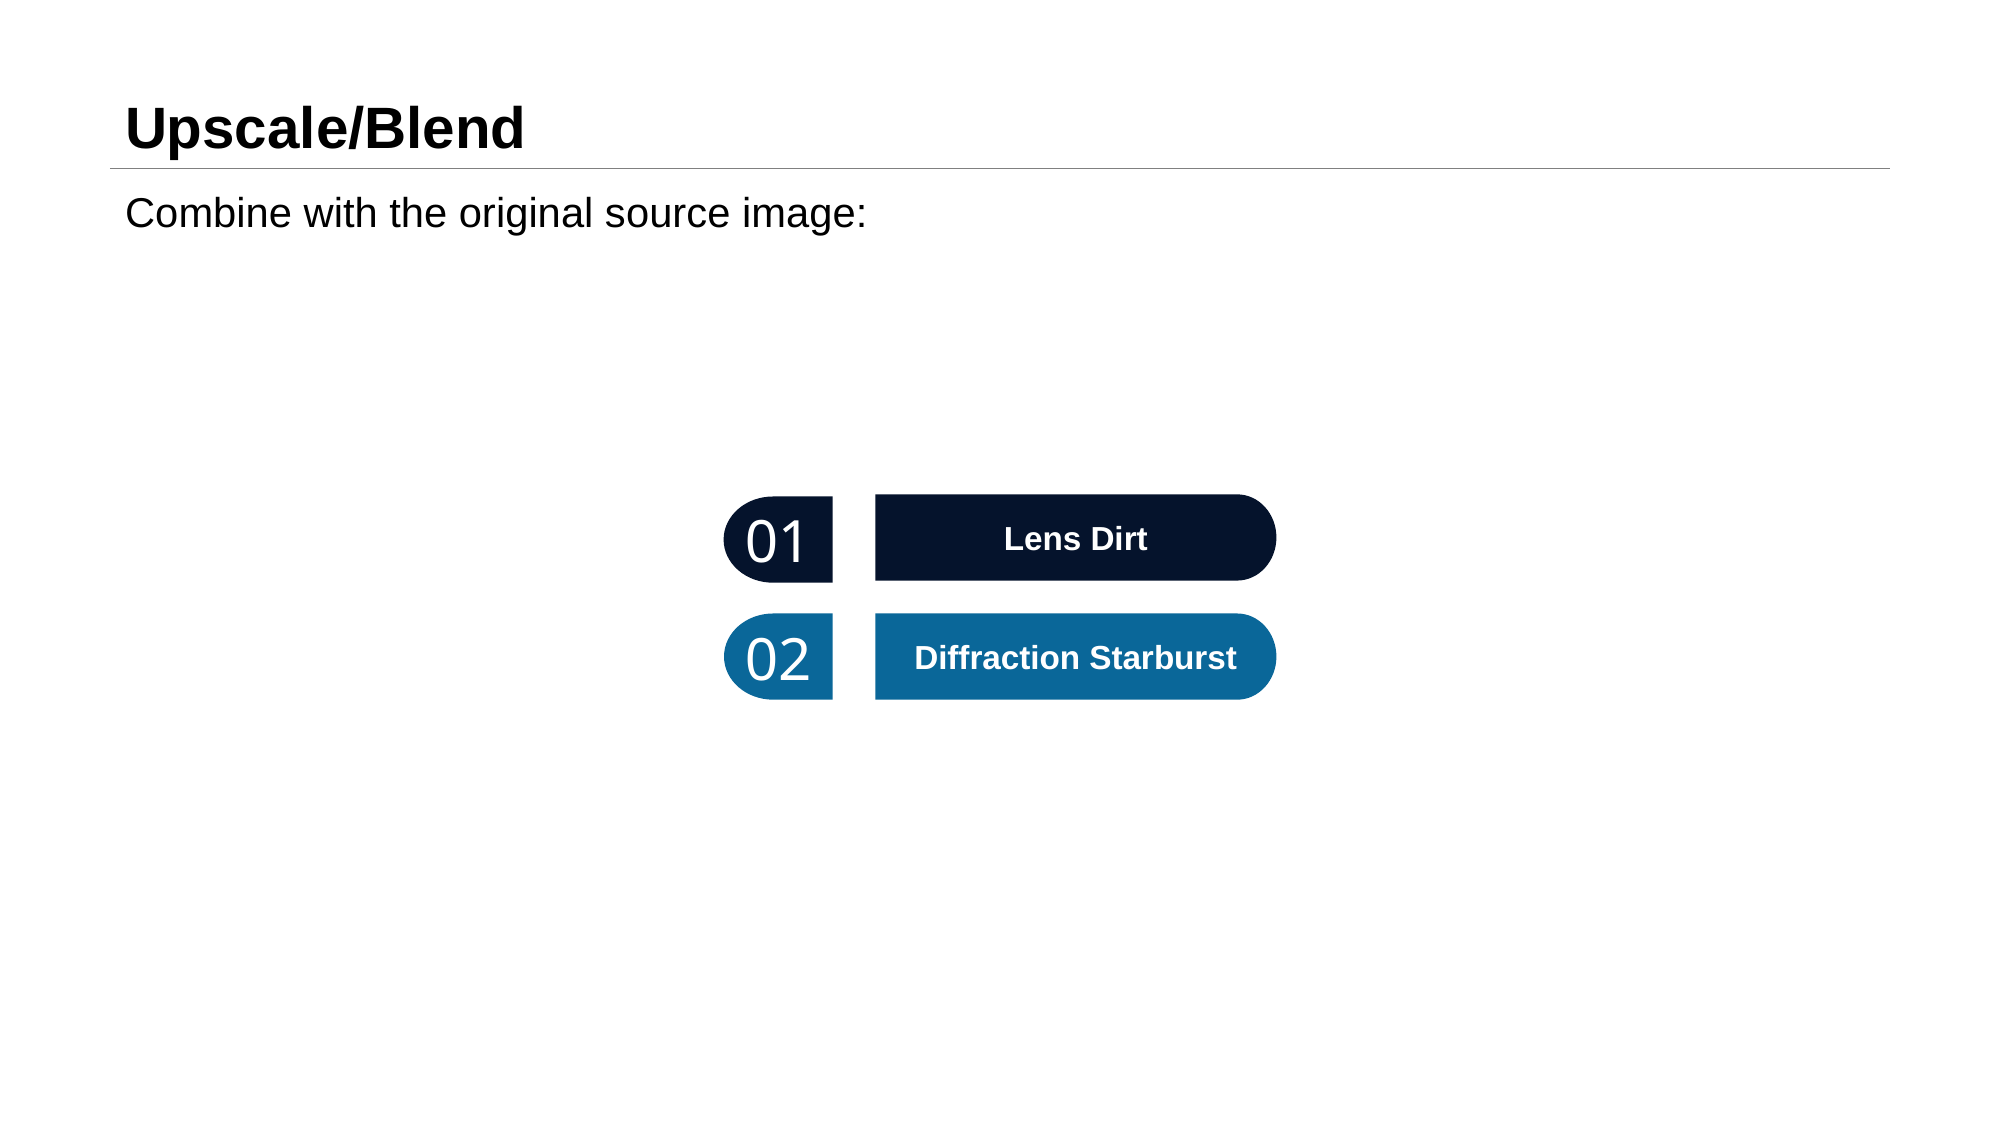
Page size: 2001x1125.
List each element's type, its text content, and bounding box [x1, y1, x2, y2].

list Combine with the original source image: [109, 184, 1890, 1008]
title Upscale/Blend [109, 0, 1890, 169]
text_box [723, 494, 1277, 700]
